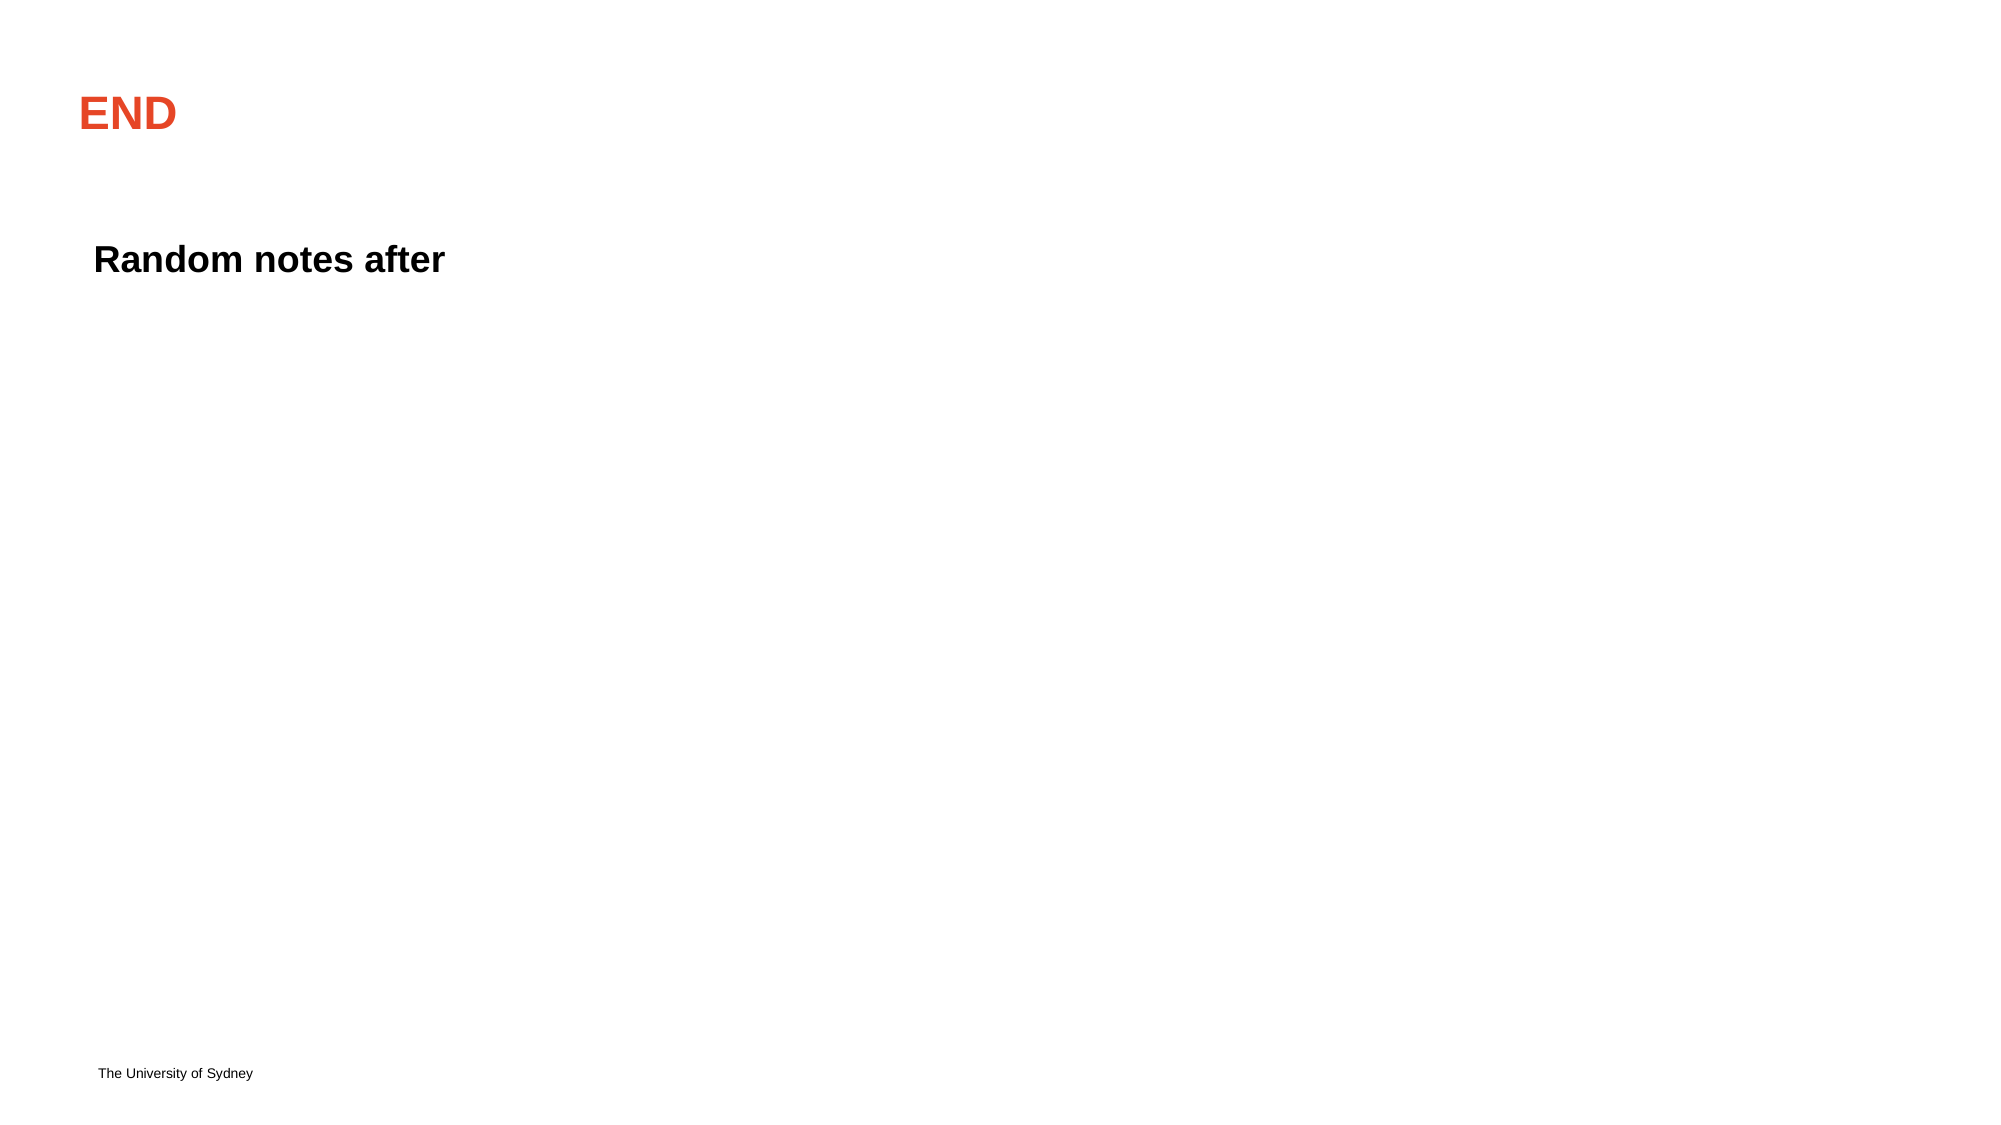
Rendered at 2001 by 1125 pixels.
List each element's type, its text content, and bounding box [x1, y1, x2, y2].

title END [78, 82, 1922, 189]
list Random notes after [78, 227, 1083, 856]
